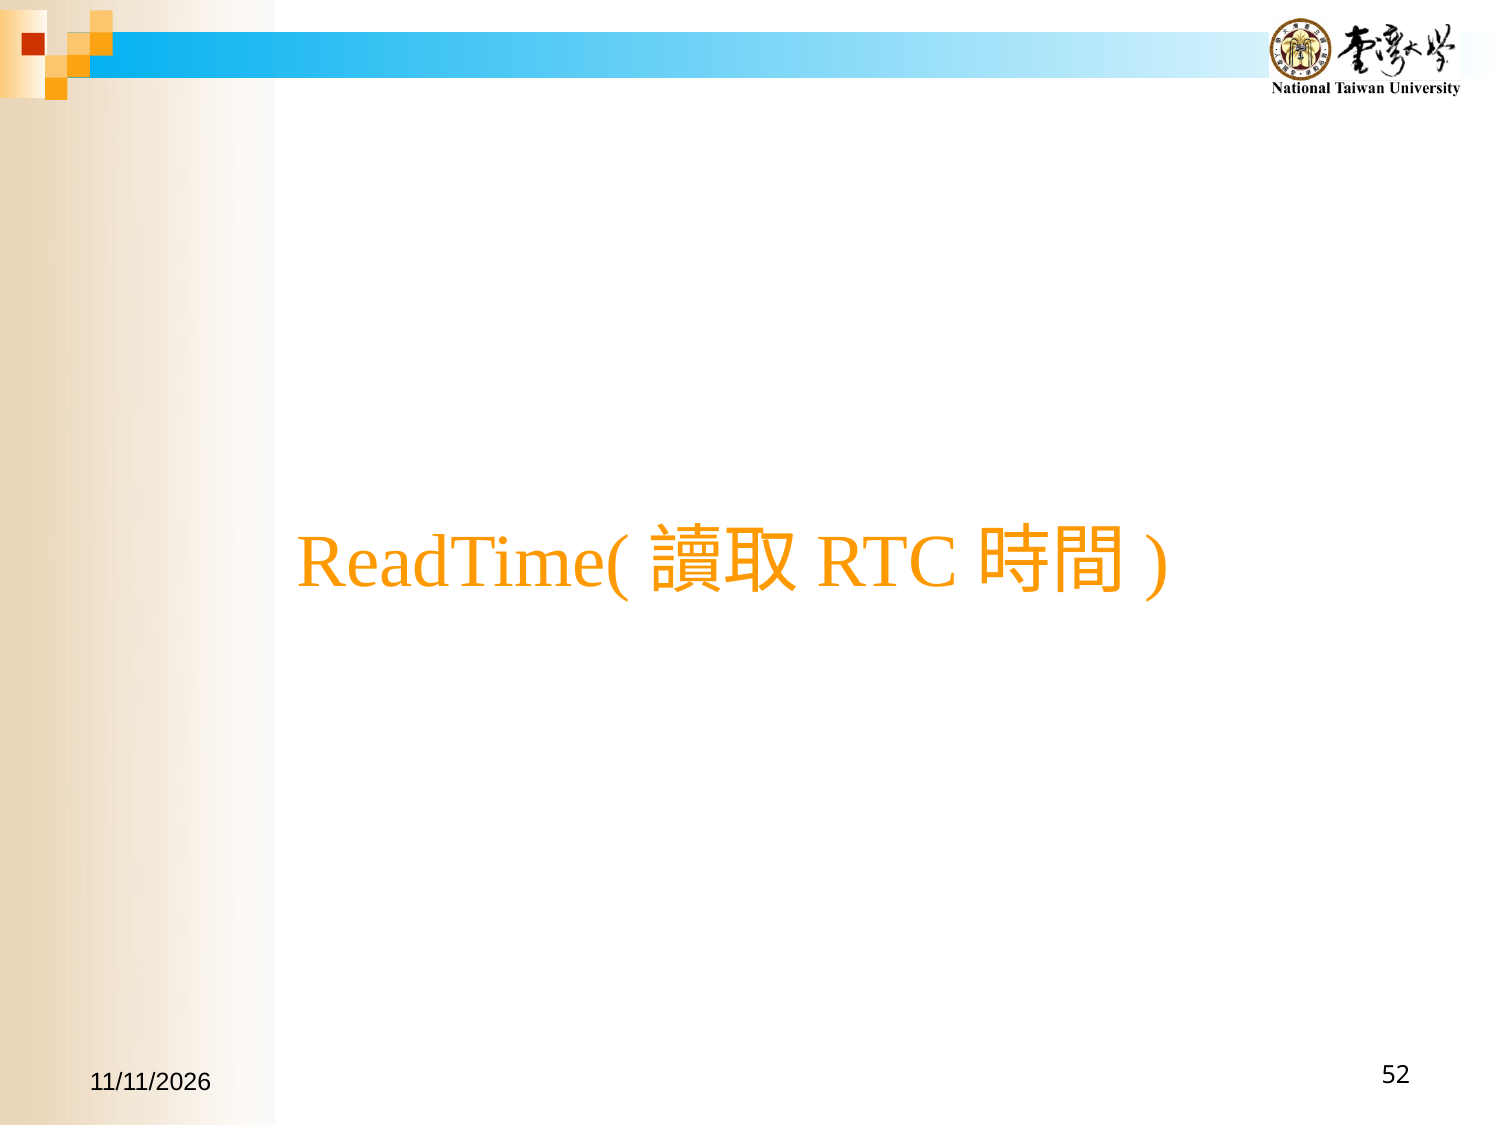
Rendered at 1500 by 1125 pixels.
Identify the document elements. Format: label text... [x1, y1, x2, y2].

picture [1269, 18, 1463, 98]
text_box 2016/11/8 [75, 1024, 425, 1103]
title ReadTime(讀取RTC時間) [214, 444, 1252, 670]
text_box 52 [1074, 1024, 1425, 1100]
